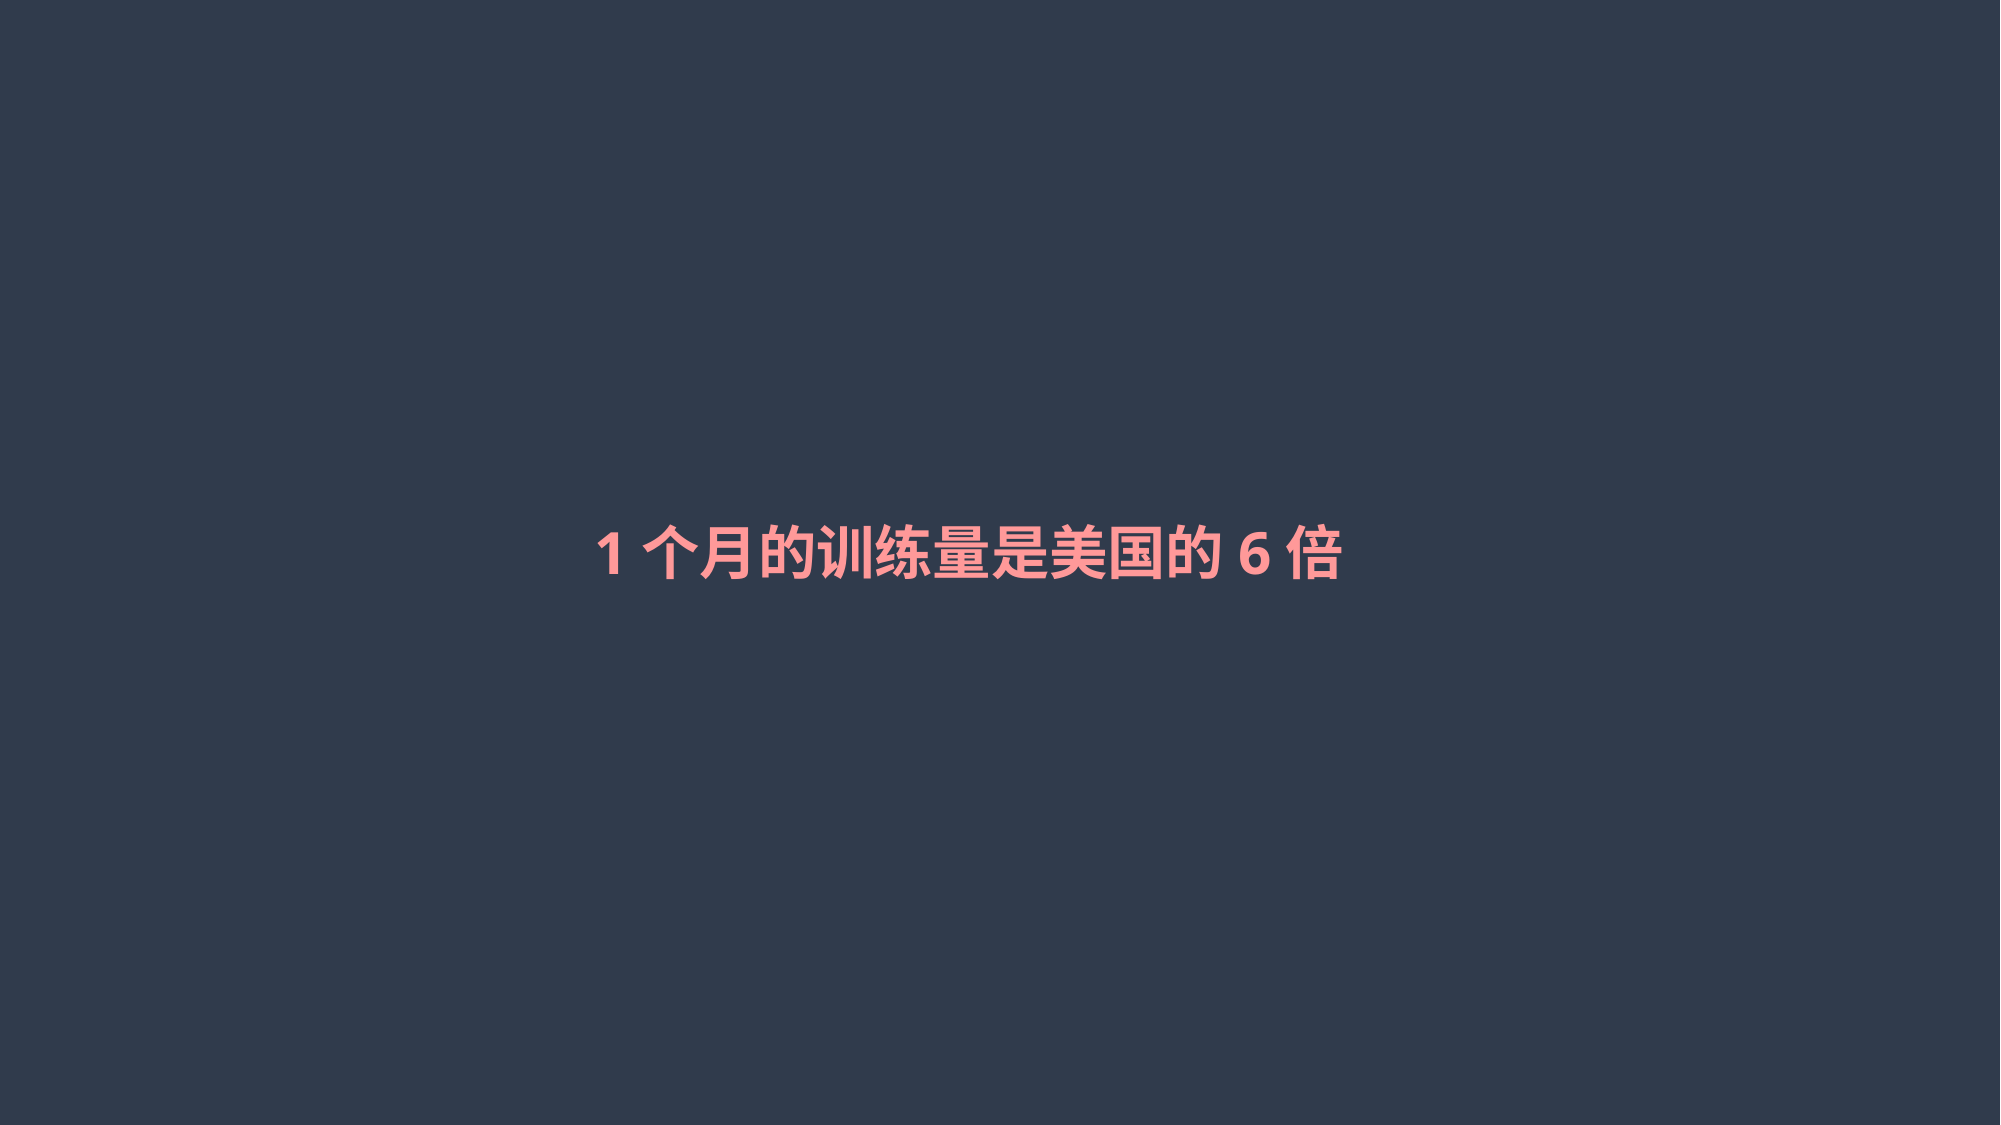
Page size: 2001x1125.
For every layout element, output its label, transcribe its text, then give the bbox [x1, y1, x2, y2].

text_box 1个月的训练量是美国的6倍 [579, 508, 1359, 594]
